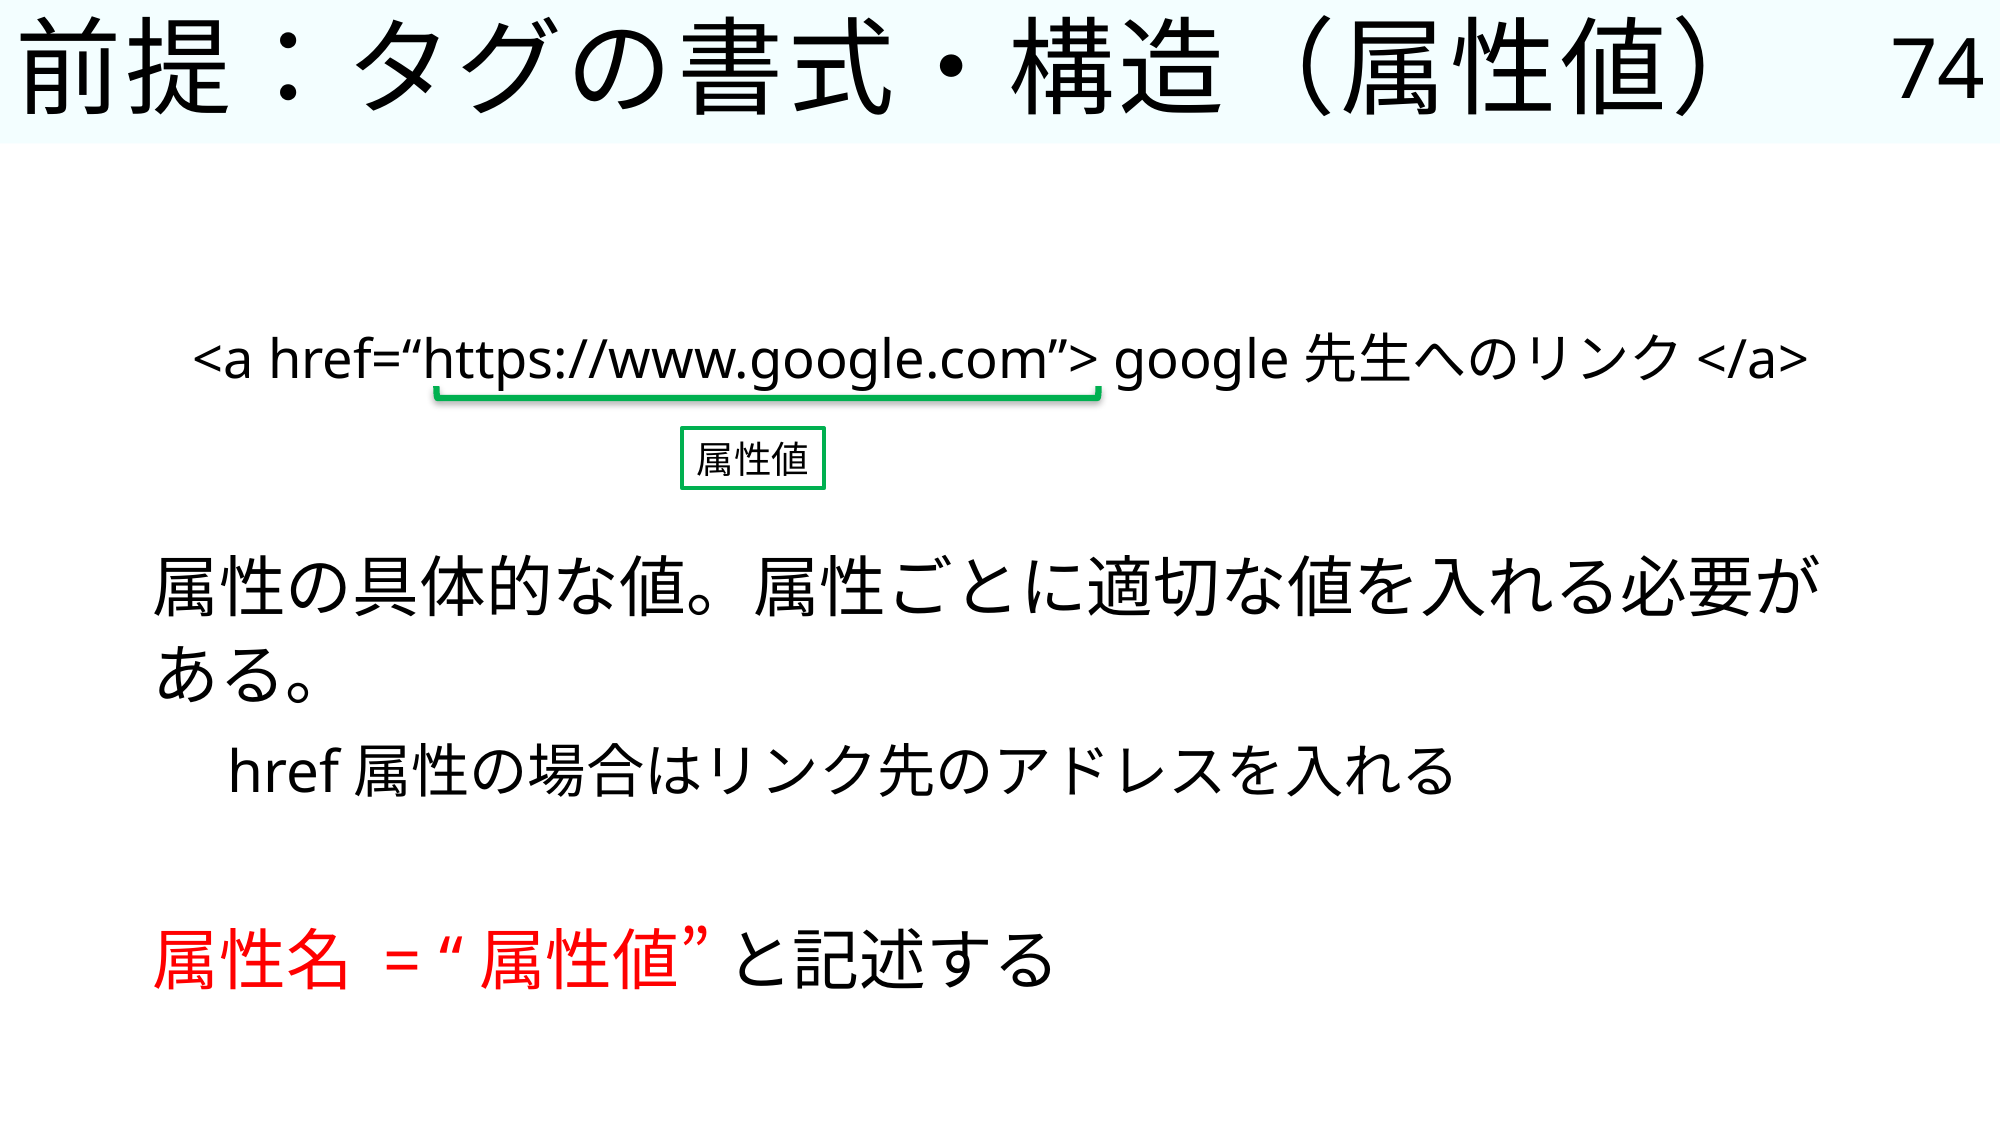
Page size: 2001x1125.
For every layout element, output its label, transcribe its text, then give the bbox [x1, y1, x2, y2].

text_box <a href=“https://www.google.com”> google先生へのリンク</a> [126, 317, 1876, 420]
text_box 属性値 [681, 428, 825, 489]
slide_number 74 [1775, 0, 2000, 144]
text_box [436, 386, 1099, 398]
list 属性の具体的な値。属性ごとに適切な値を入れる必要がある。 href属性の場合はリンク先のアドレスを入れる 属性名 = “属性値” と記述する [137, 529, 1900, 1077]
title 前提：タグの書式・構造（属性値） [0, 0, 1775, 144]
